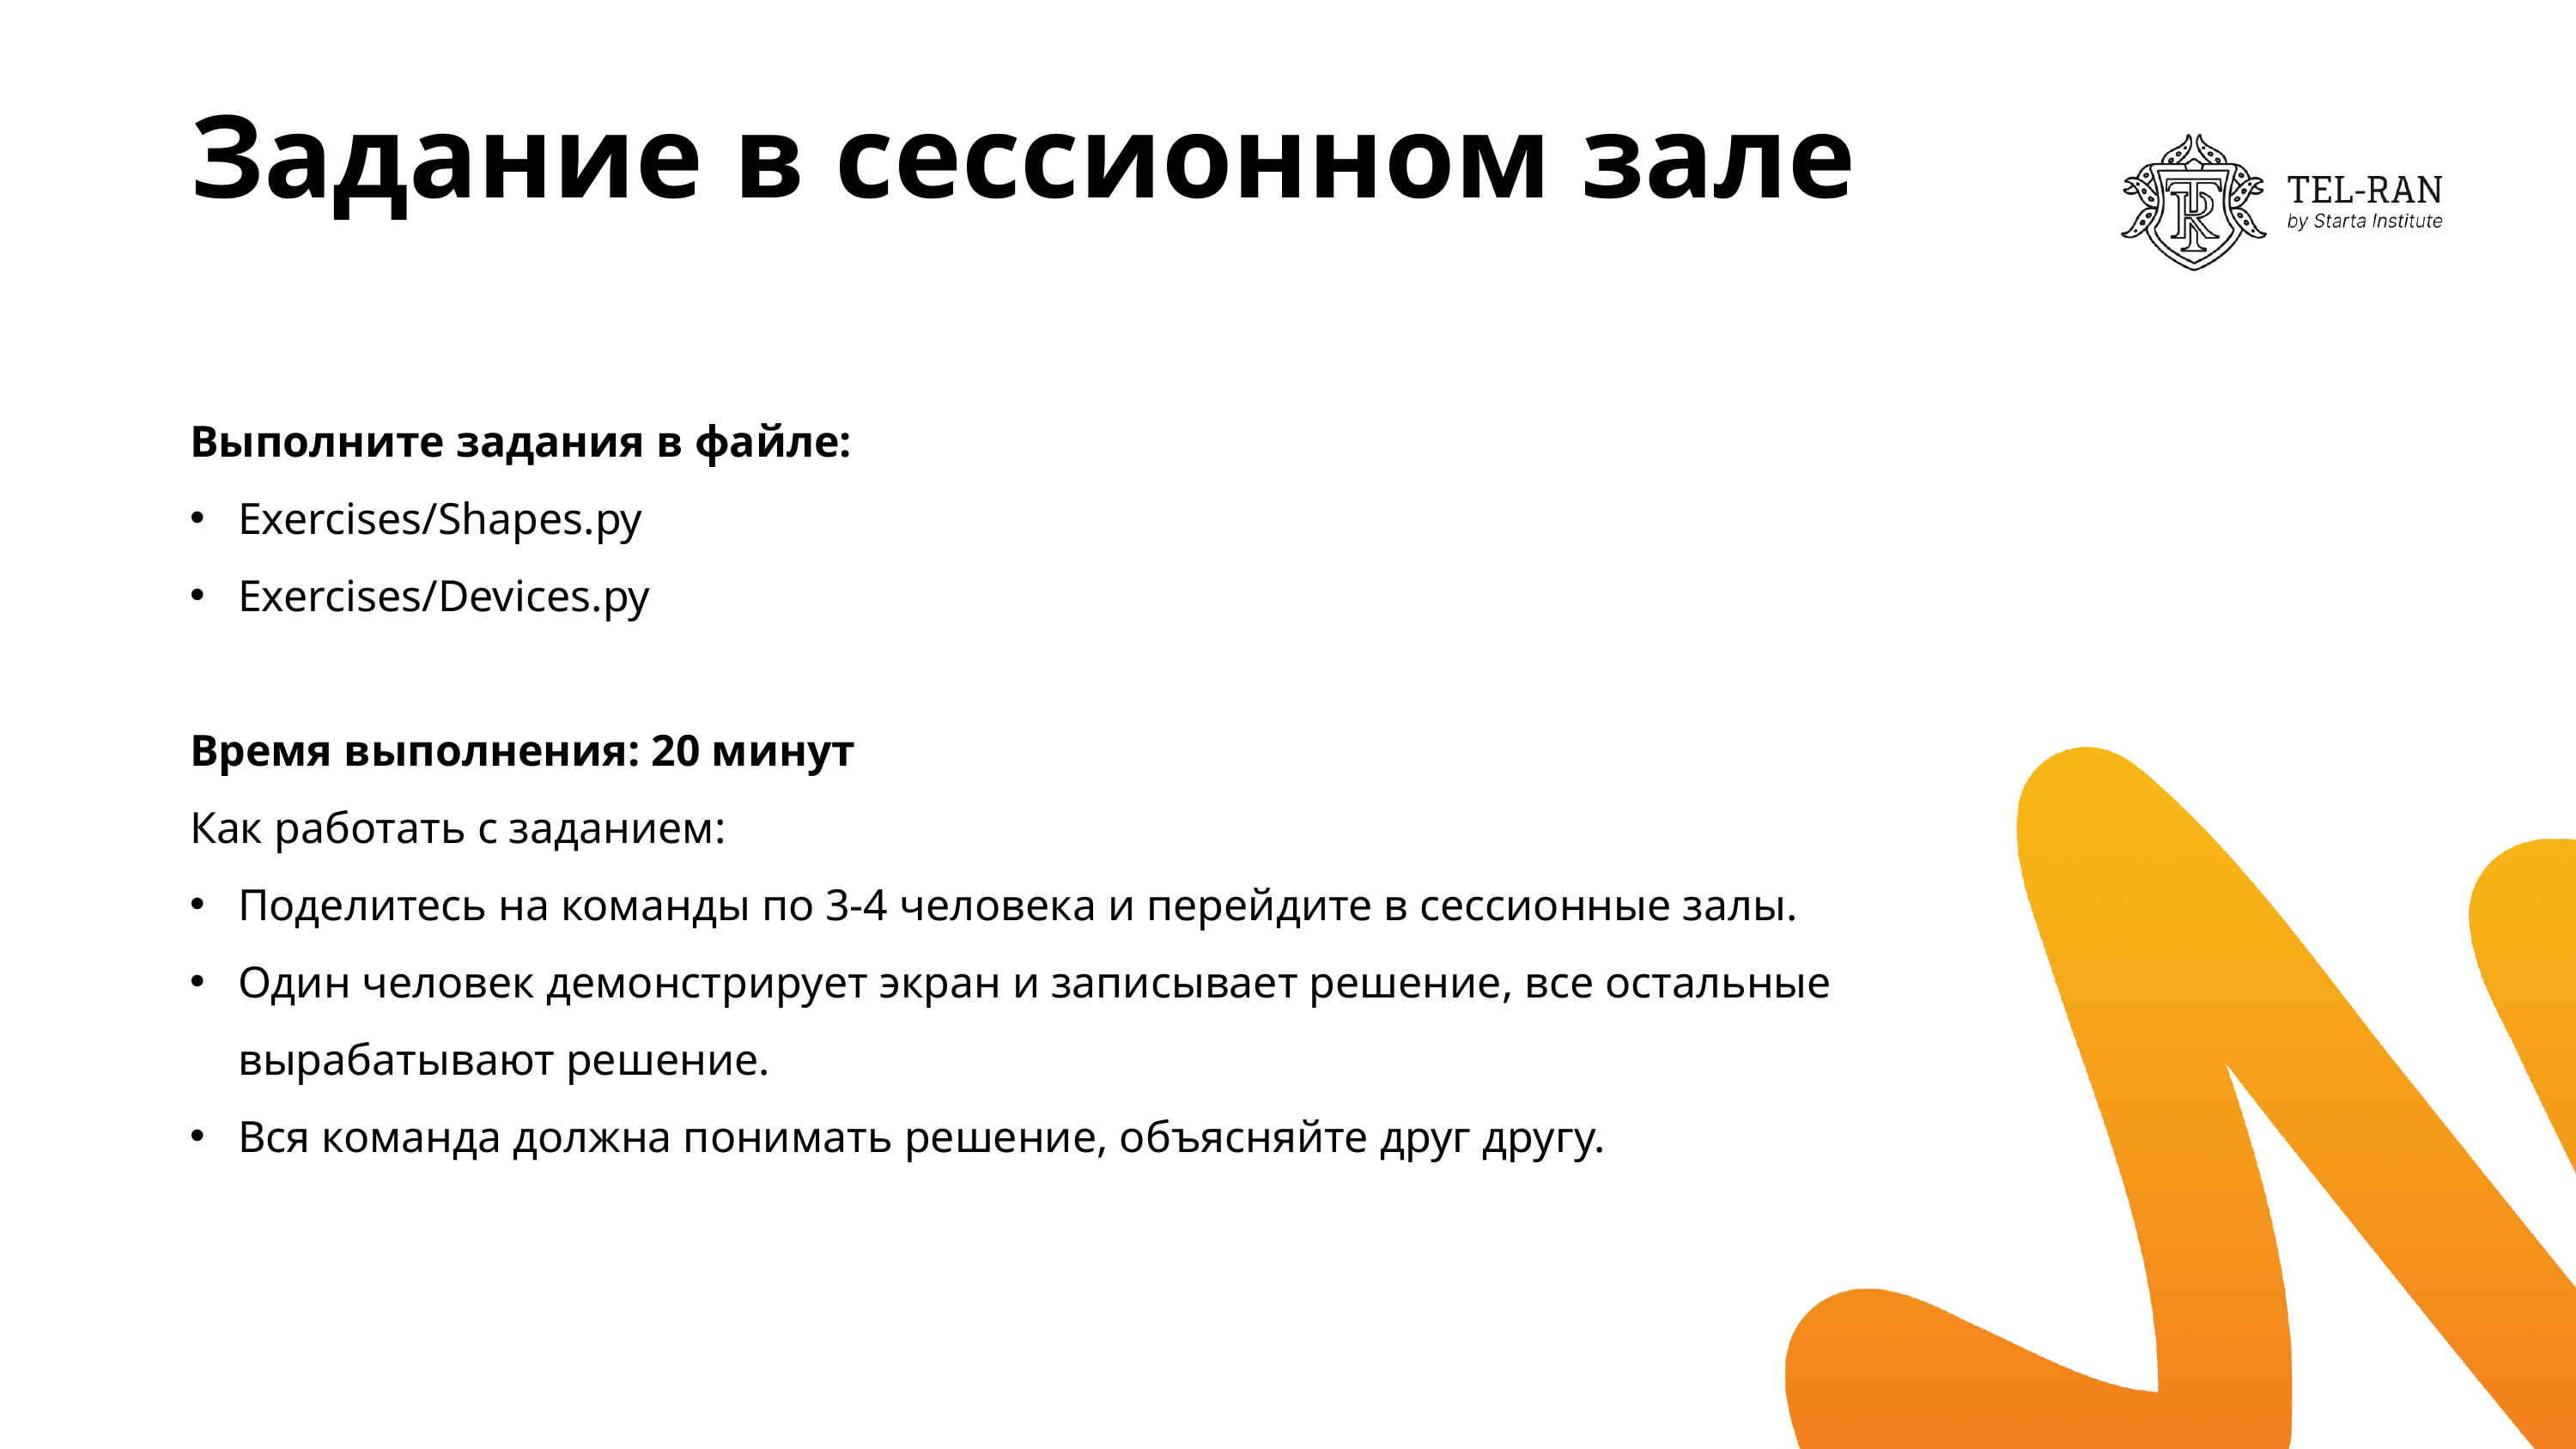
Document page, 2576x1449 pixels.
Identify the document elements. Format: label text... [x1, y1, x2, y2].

title Задание в сессионном зале [177, 76, 2107, 358]
picture [1620, 747, 2576, 1449]
text_box Выполните задания в файле: Exercises/Shapes.py Exercises/Devices.py Время выполнения: 20 минут Как работать с заданием: Поделитесь на команды по 3-4 человека и перейдите в сессионные залы. Один человек демонстрирует экран и записывает решение, все остальные вырабатывают решение. Вся команда должна понимать решение, объясняйте друг другу. [177, 382, 2006, 1167]
picture [2121, 134, 2442, 271]
